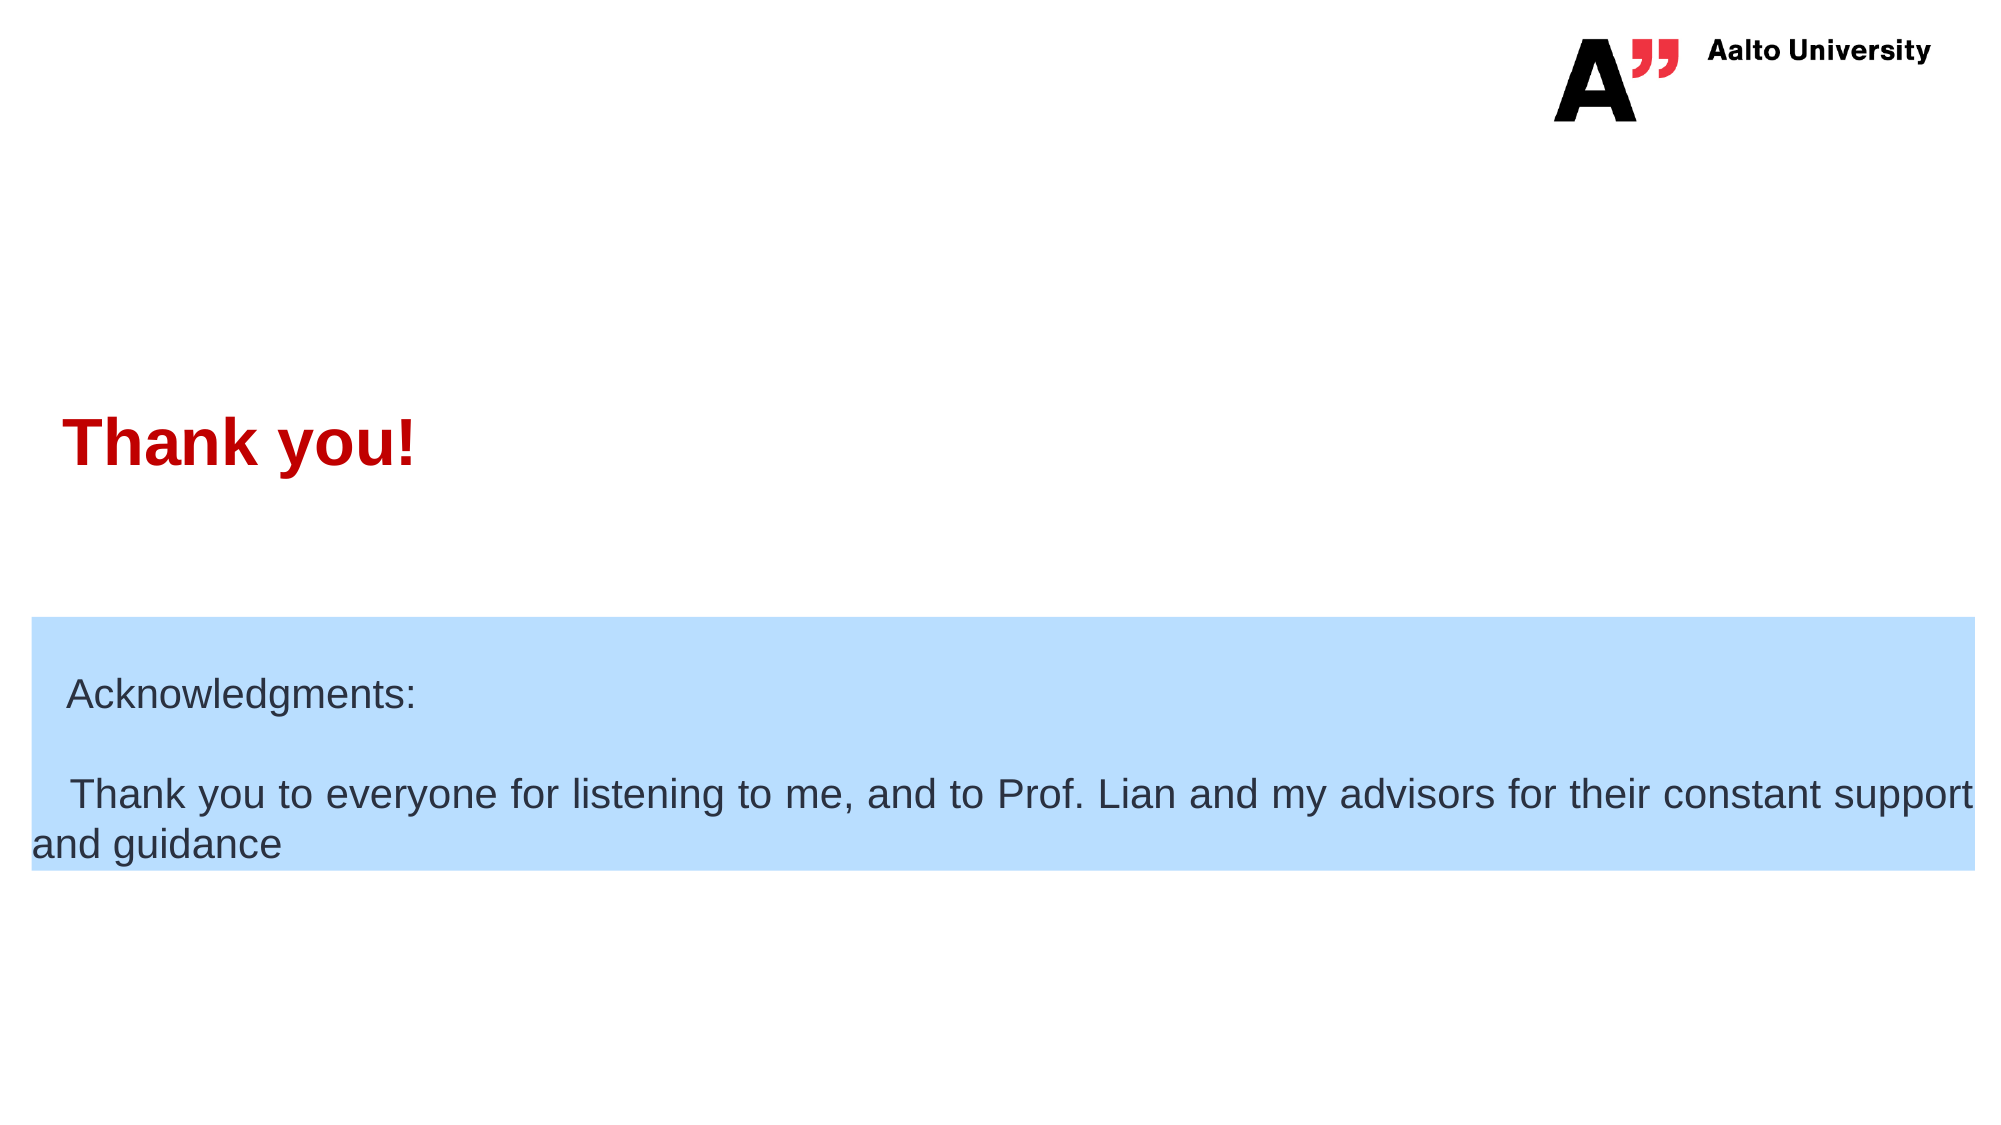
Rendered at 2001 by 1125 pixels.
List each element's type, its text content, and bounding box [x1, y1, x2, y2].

picture [1548, 32, 1938, 128]
list Acknowledgments: Thank you to everyone for listening to me, and to Prof. Lian and my advisors for their constant support and guidance [31, 616, 1975, 871]
